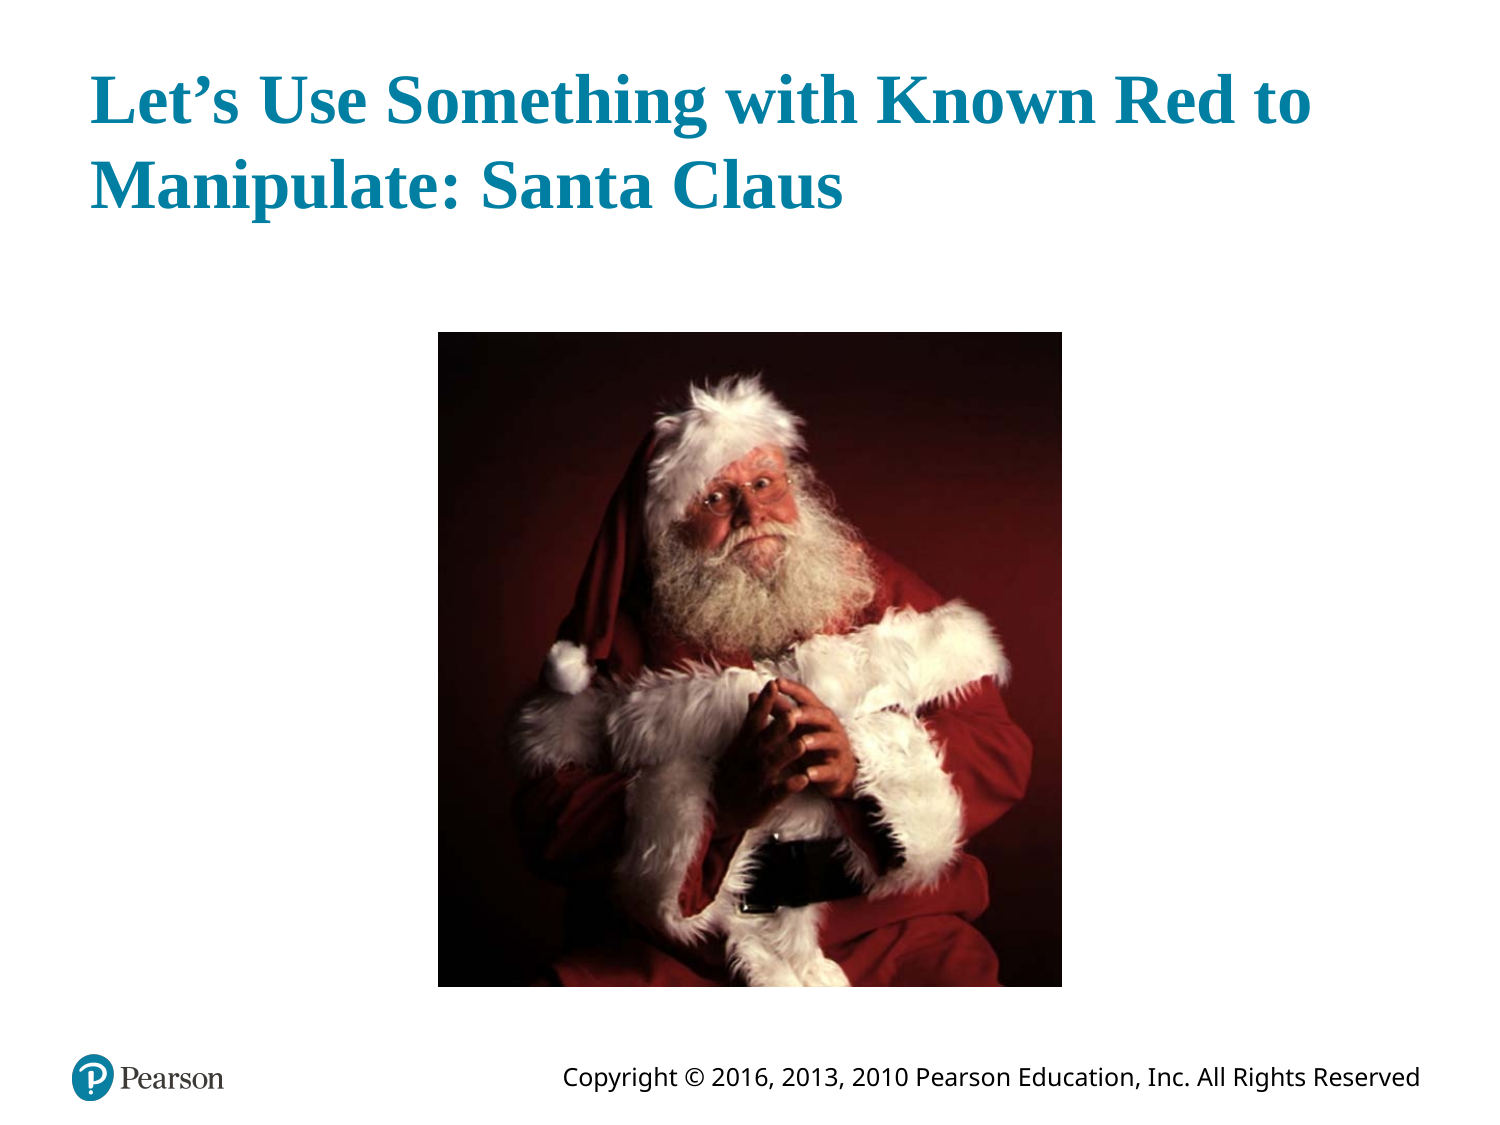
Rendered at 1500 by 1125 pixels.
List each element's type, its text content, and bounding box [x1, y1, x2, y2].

picture [72, 1087, 83, 1101]
picture [72, 1054, 88, 1070]
picture [98, 1054, 224, 1101]
picture [438, 331, 1062, 987]
picture [80, 1063, 106, 1088]
title Let’s Use Something with Known Red to Manipulate: Santa Claus [75, 37, 1425, 256]
